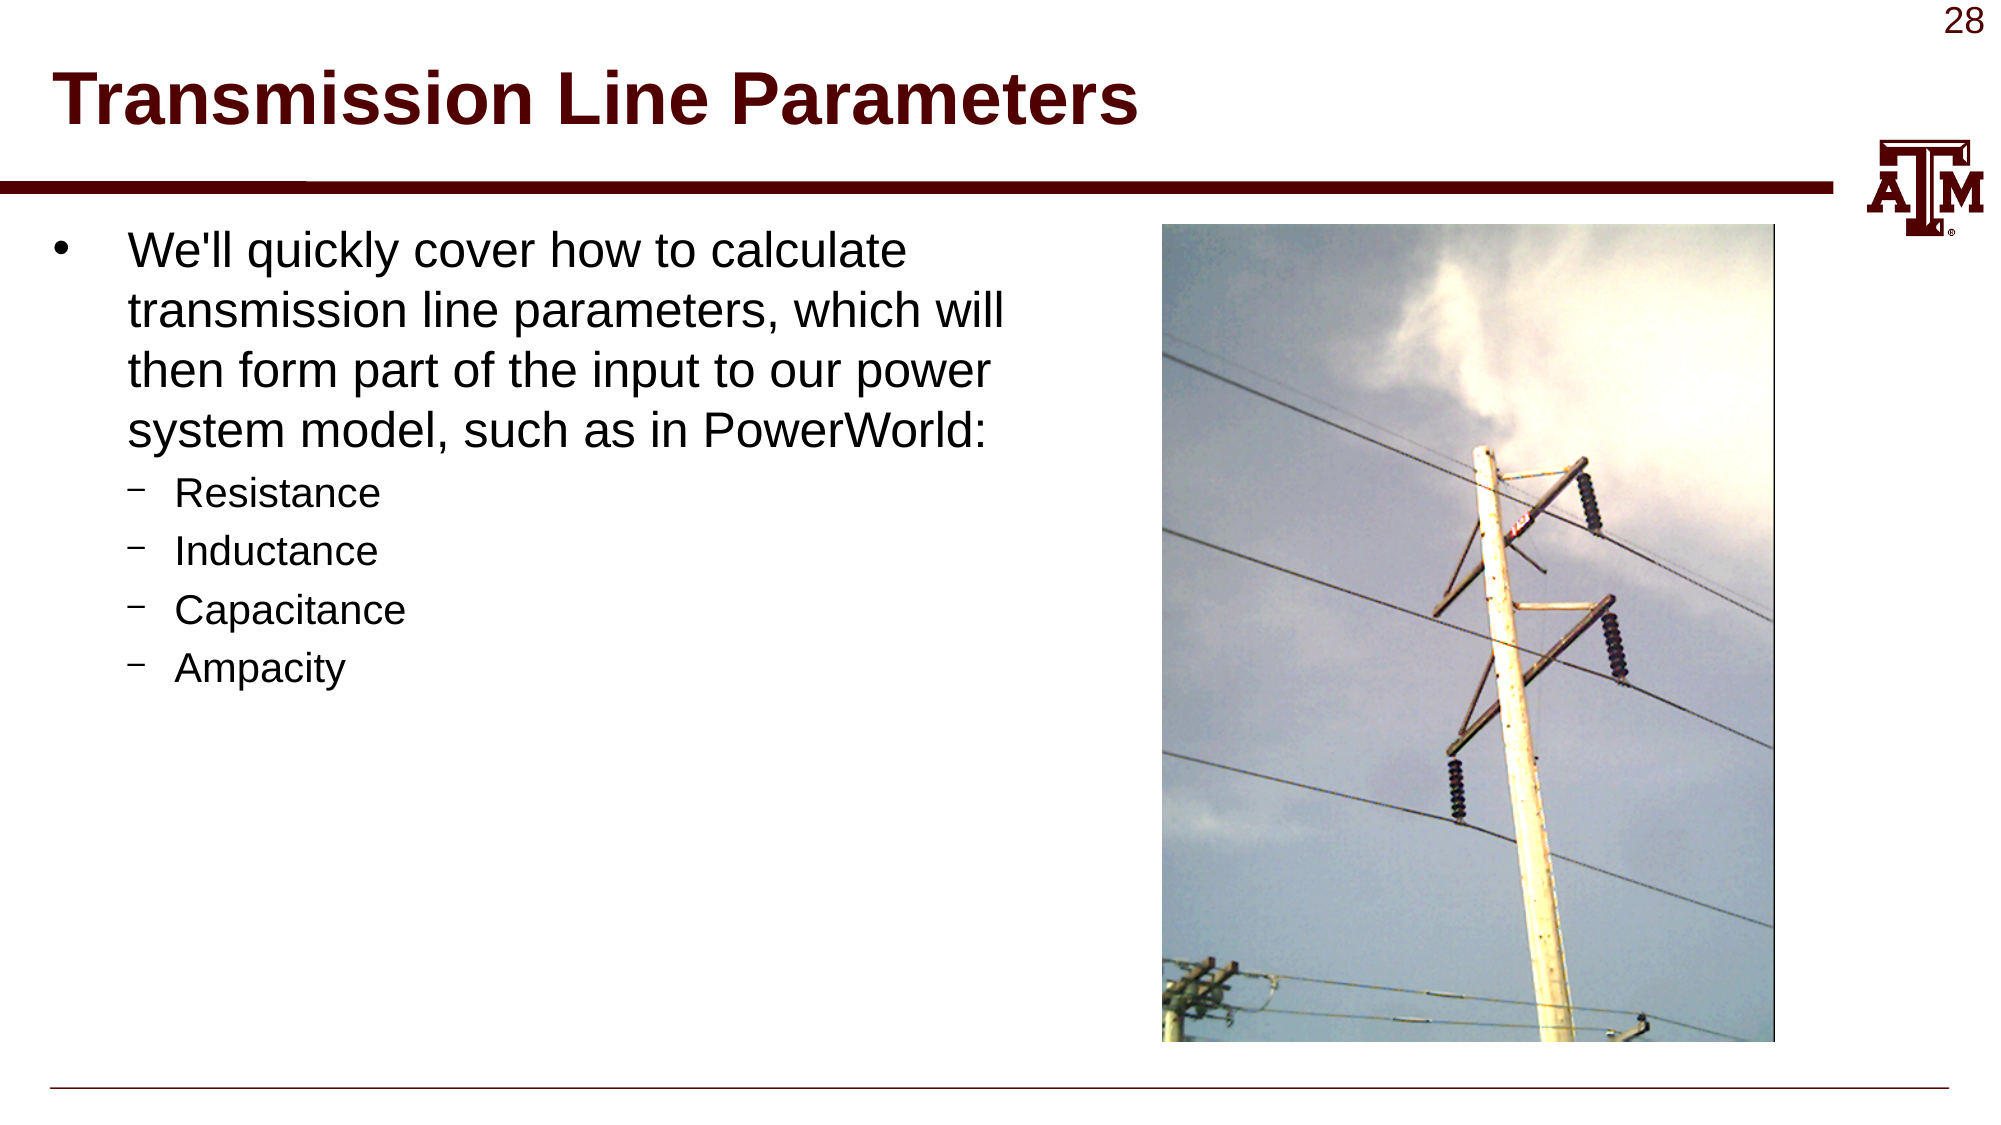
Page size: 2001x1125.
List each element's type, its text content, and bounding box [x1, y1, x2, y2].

list We'll quickly cover how to calculate transmission line parameters, which will then form part of the input to our power system model, such as in PowerWorld: Resistance Inductance Capacitance Ampacity [37, 209, 1076, 1063]
picture [1850, 112, 2000, 263]
title Transmission Line Parameters [37, 12, 1851, 188]
picture [1162, 224, 1776, 1042]
